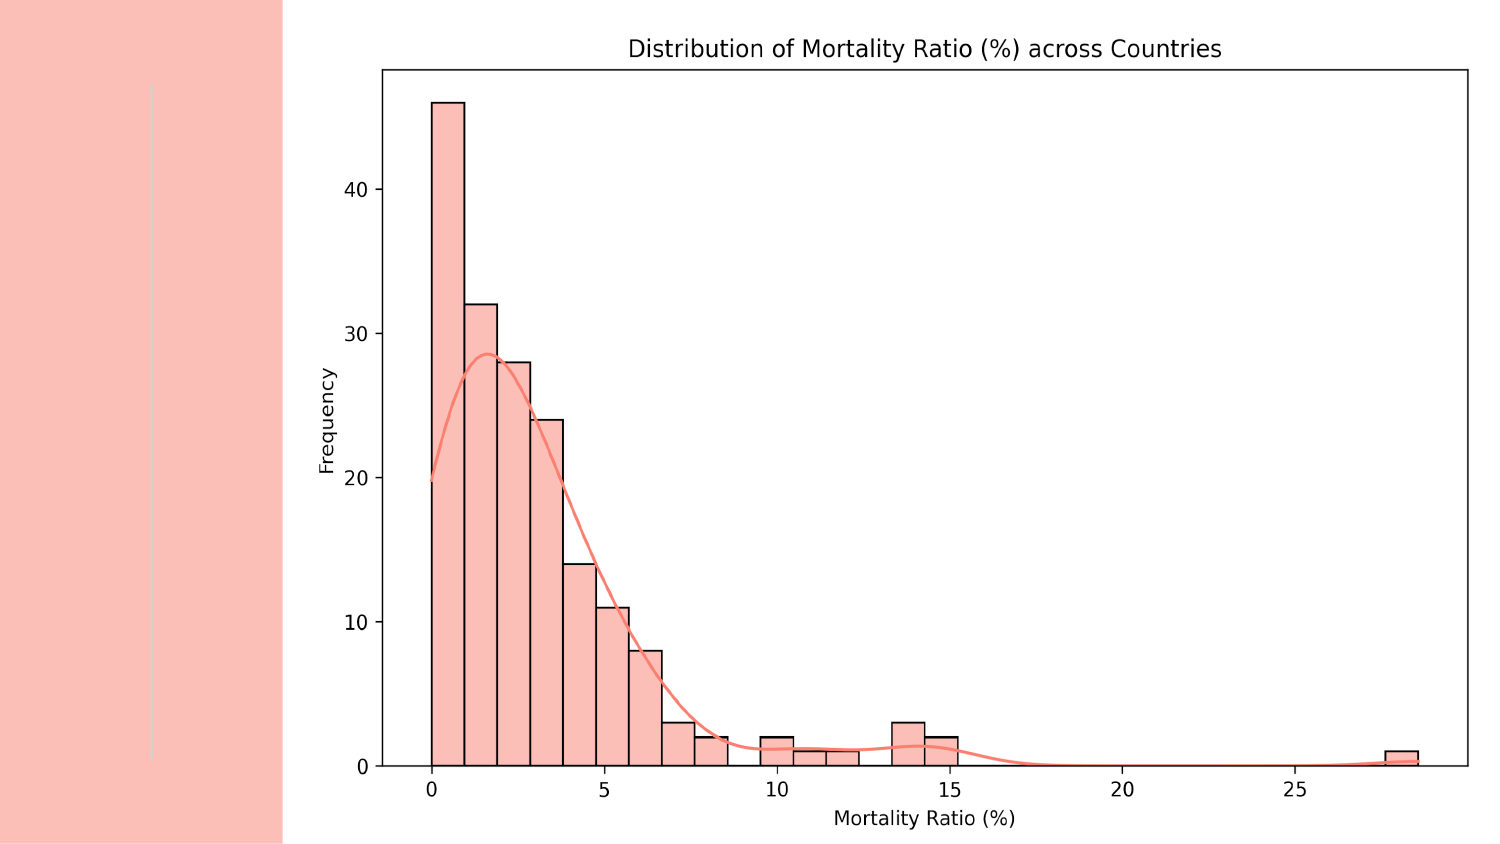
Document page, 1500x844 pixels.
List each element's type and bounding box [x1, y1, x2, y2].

picture [303, 23, 1481, 844]
text_box [0, 0, 283, 844]
